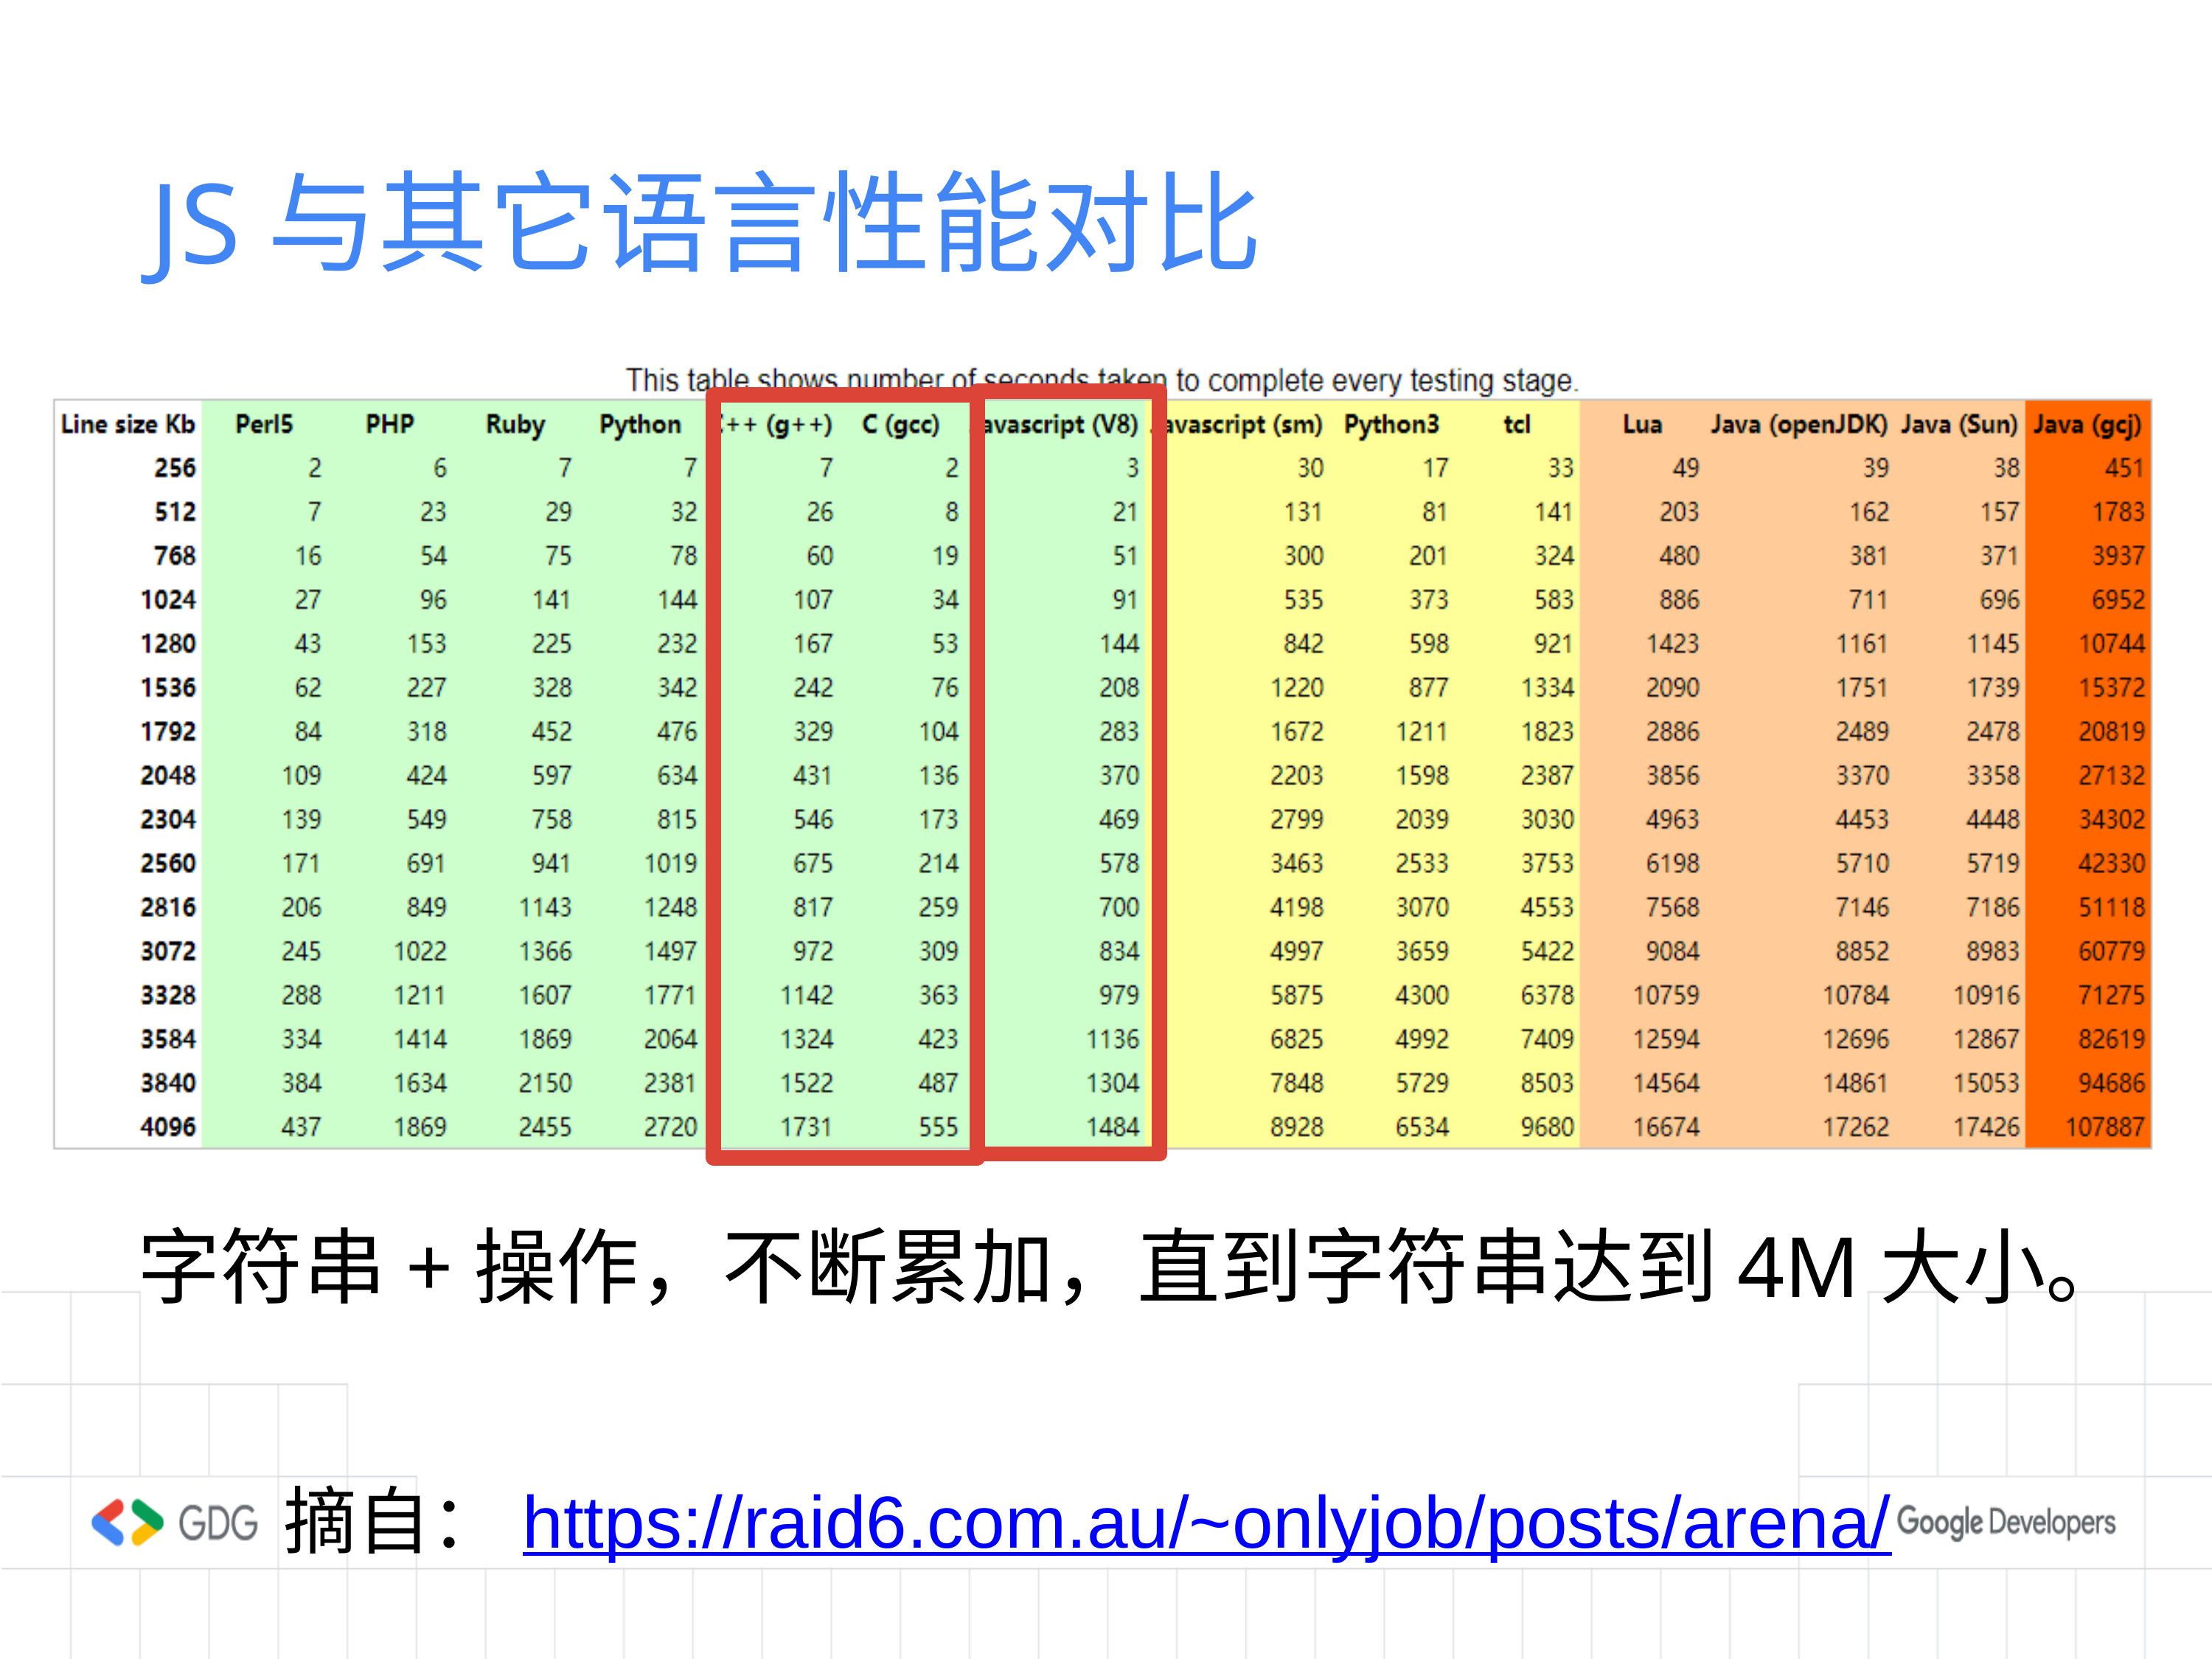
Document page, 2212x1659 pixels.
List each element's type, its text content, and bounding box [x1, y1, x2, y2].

text_box 字符串+操作，不断累加，直到字符串达到4M大小。 [100, 1199, 2166, 1343]
text_box 摘自：https://raid6.com.au/~onlyjob/posts/arena/ [272, 1469, 1994, 1568]
title JS与其它语言性能对比 [142, 145, 2125, 296]
picture [0, 0, 2212, 1659]
